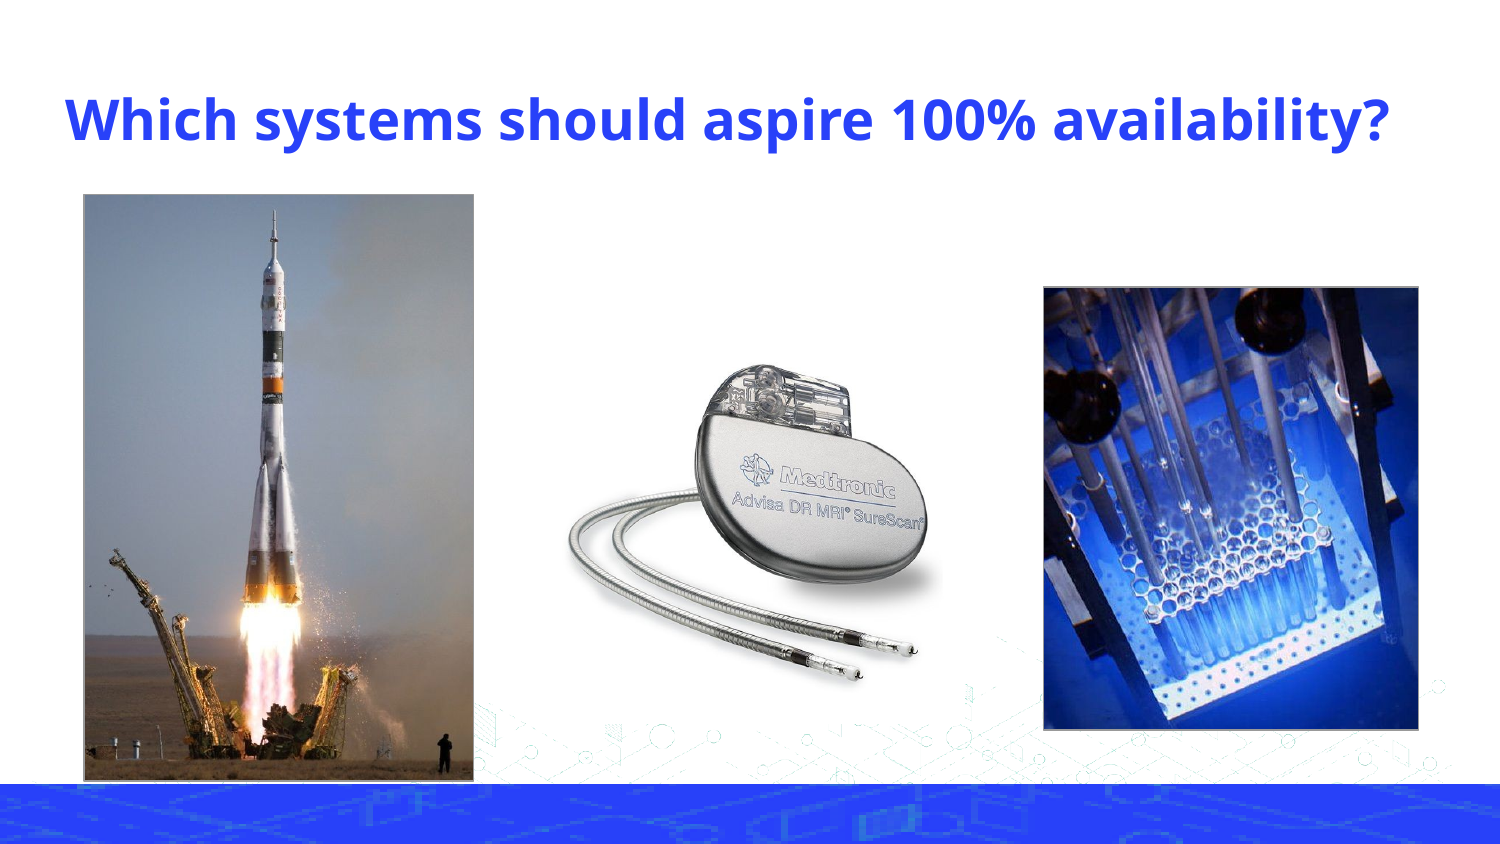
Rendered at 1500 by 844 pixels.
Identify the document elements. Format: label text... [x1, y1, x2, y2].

title Which systems should aspire 100% availability? [63, 82, 1391, 192]
picture [0, 784, 1500, 844]
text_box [0, 193, 1500, 783]
